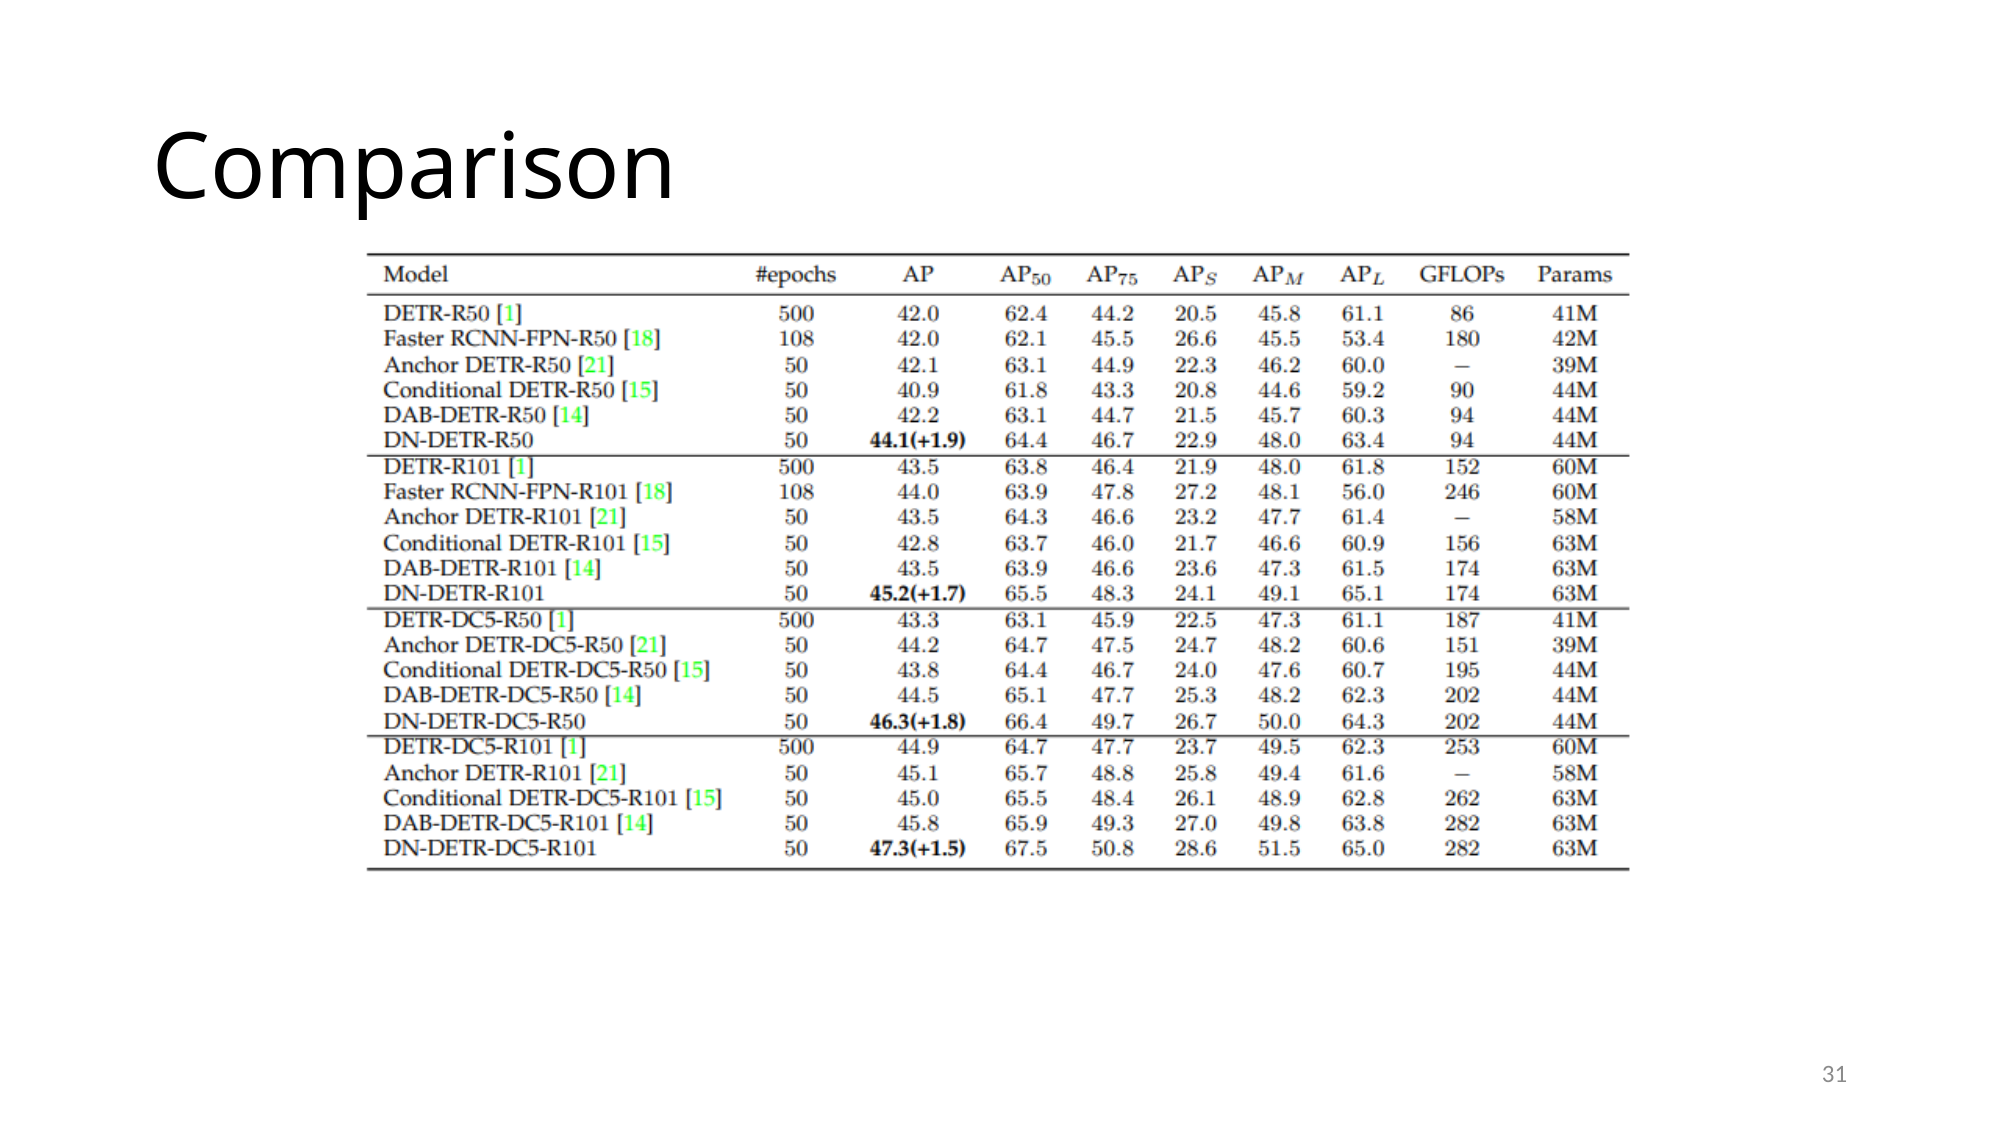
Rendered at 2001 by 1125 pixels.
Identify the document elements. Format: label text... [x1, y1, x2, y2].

title Comparison [137, 59, 1863, 278]
slide_number 31 [1412, 1042, 1863, 1103]
picture [349, 224, 1650, 901]
